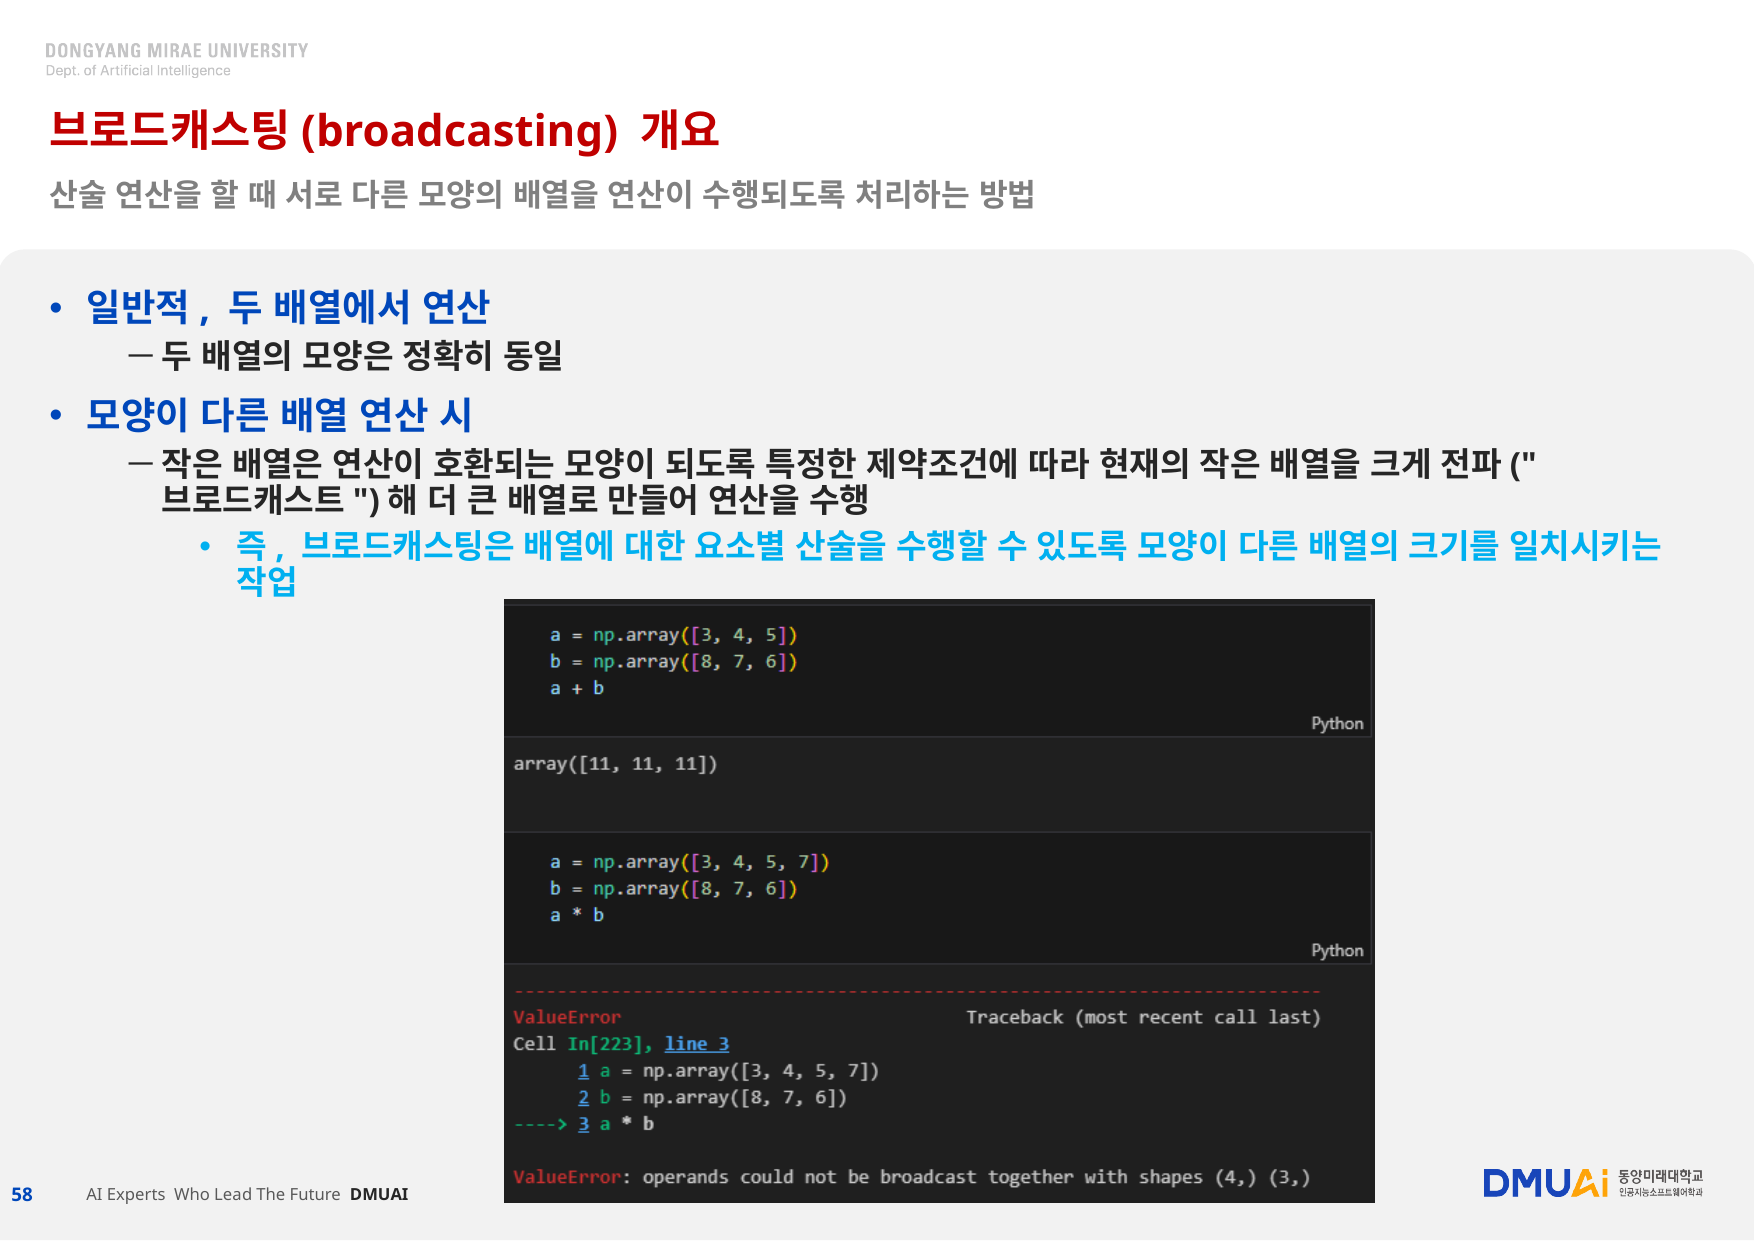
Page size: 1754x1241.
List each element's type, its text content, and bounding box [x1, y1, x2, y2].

picture [504, 599, 1375, 1203]
picture [46, 43, 308, 78]
list 산술 연산을 할 때 서로 다른 모양의 배열을 연산이 수행되도록 처리하는 방법 [34, 171, 1754, 222]
title 브로드캐스팅(broadcasting) 개요 [34, 101, 1754, 157]
list 일반적, 두 배열에서 연산 두 배열의 모양은 정확히 동일 모양이 다른 배열 연산 시 작은 배열은 연산이 호환되는 모양이 되도록 특정한 제약조건에 따라 현재의 작은 배열을 크게 전파("브로드캐스트")해 더 큰 배열로 만들어 연산을 수행 즉, 브로드캐스팅은 배열에 대한 요소별 산술을 수행할 수 있도록 모양이 다른 배열의 크기를 일치시키는 작업 [34, 281, 1703, 1116]
picture [1484, 1169, 1703, 1197]
